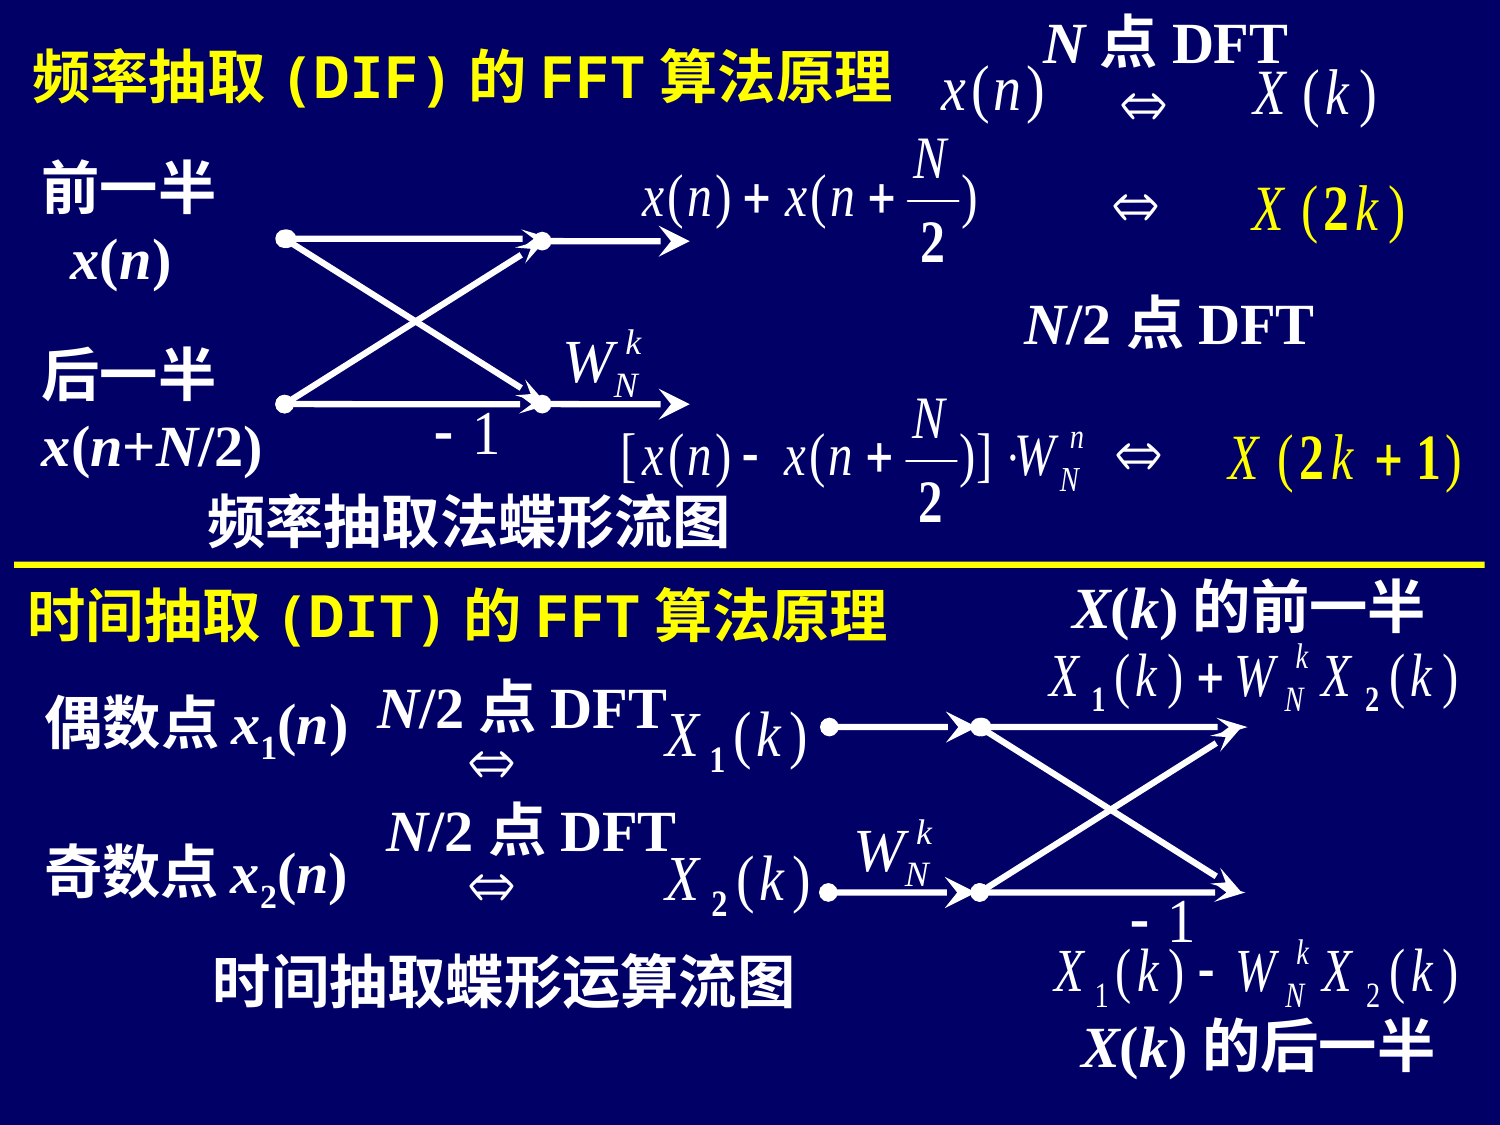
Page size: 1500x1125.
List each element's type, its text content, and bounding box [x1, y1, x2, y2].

text_box [975, 720, 1228, 734]
text_box N/2点DFT [371, 785, 738, 871]
text_box 时间抽取(DIT)的FFT算法原理 [12, 571, 916, 657]
text_box N/2点DFT [1009, 279, 1376, 364]
text_box [1227, 876, 1240, 890]
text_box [1239, 55, 1388, 138]
text_box [280, 232, 533, 245]
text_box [616, 380, 1093, 533]
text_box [456, 733, 544, 796]
text_box [541, 241, 631, 248]
text_box [973, 886, 1120, 899]
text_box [1214, 420, 1476, 503]
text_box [456, 856, 544, 919]
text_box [1041, 925, 1469, 1019]
text_box [1227, 730, 1240, 744]
text_box 前一半 x(n) [27, 144, 249, 299]
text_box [1109, 76, 1197, 138]
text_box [1036, 629, 1469, 724]
text_box 偶数点 x1(n) [29, 679, 396, 774]
text_box 频率抽取法蝶形流图 [192, 477, 845, 563]
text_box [558, 315, 653, 409]
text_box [1237, 171, 1417, 254]
text_box [1224, 886, 1246, 899]
text_box X(k)的前一半 [1057, 565, 1448, 629]
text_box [650, 691, 815, 780]
text_box [956, 716, 973, 738]
text_box [529, 397, 551, 411]
text_box [538, 405, 549, 411]
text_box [849, 805, 944, 899]
text_box N/2点DFT [362, 662, 729, 748]
text_box [823, 720, 958, 734]
text_box 频率抽取(DIF)的FFT算法原理 [17, 32, 939, 118]
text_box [929, 50, 1058, 133]
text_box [631, 120, 987, 273]
text_box 时间抽取蝶形运算流图 [198, 938, 928, 1023]
text_box 奇数点 x2(n) [29, 828, 396, 923]
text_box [425, 397, 505, 461]
text_box [532, 242, 544, 256]
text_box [1120, 885, 1200, 925]
text_box N点DFT [1029, 0, 1396, 83]
text_box [822, 886, 849, 899]
text_box 后一半 x(n+N/2) [27, 330, 311, 486]
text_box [1103, 425, 1191, 488]
text_box [530, 387, 545, 402]
text_box [955, 882, 973, 903]
text_box [1226, 724, 1248, 734]
text_box [278, 397, 425, 411]
text_box [531, 232, 553, 246]
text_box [1101, 177, 1189, 239]
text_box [650, 835, 820, 924]
text_box X(k)的后一半 [1066, 1002, 1500, 1087]
